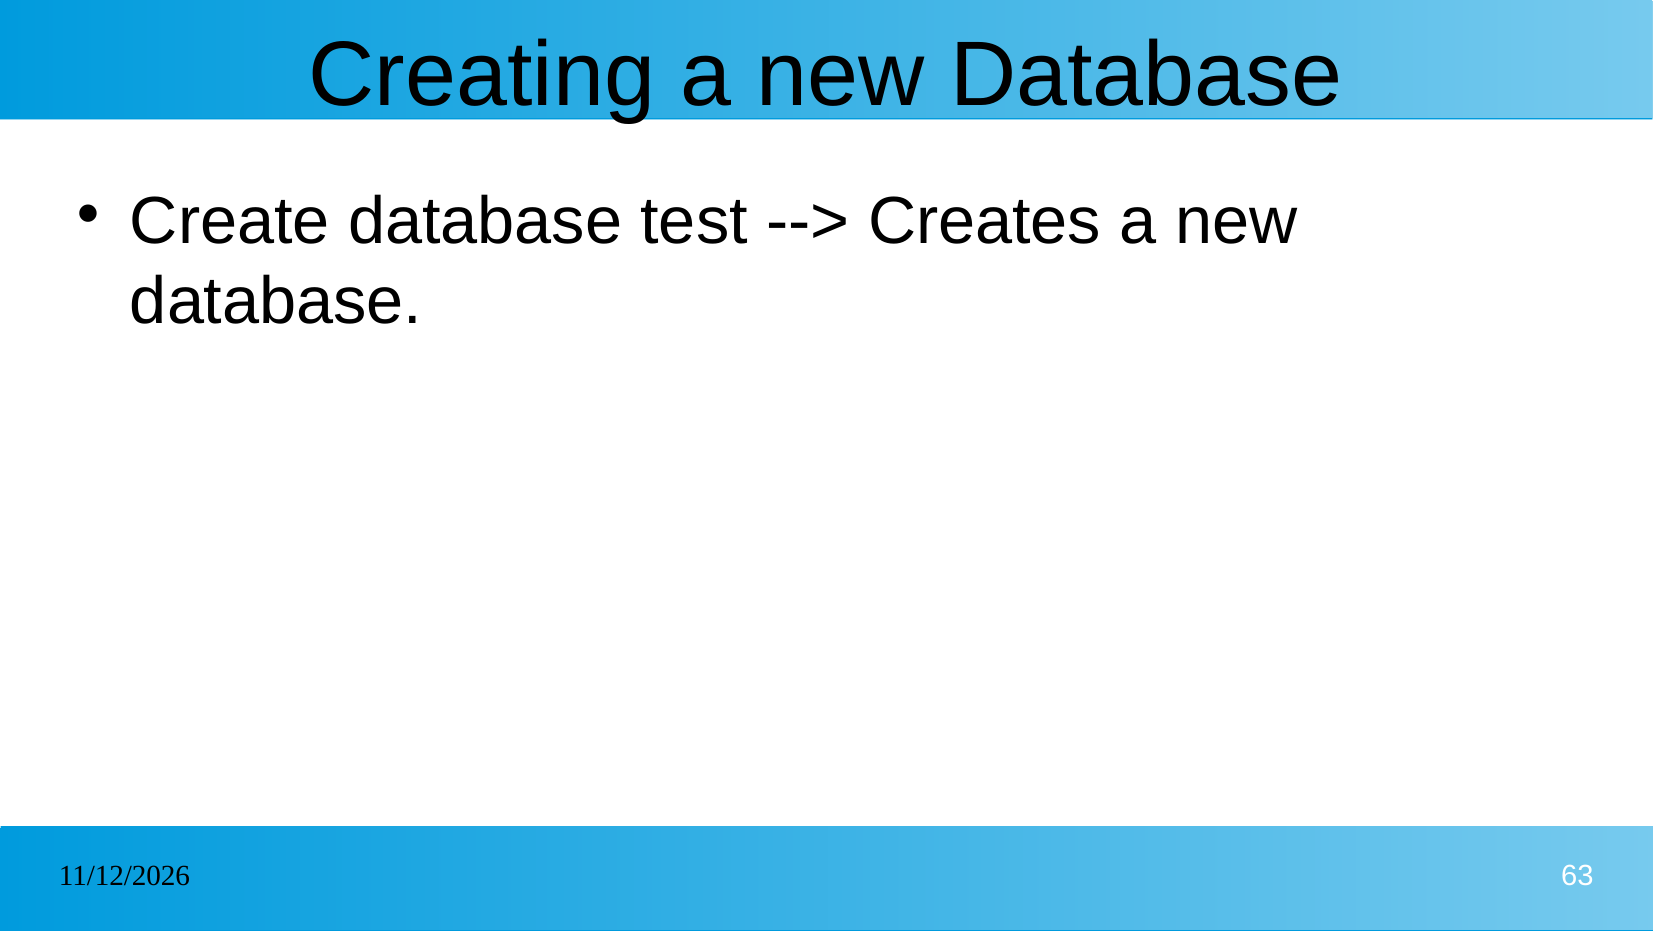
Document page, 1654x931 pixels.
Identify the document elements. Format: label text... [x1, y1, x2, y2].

title Creating a new Database [59, 29, 1594, 108]
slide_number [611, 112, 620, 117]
list Create database test --> Creates a new database. [59, 177, 1594, 767]
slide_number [59, 856, 443, 915]
slide_number 63 [1210, 856, 1594, 915]
